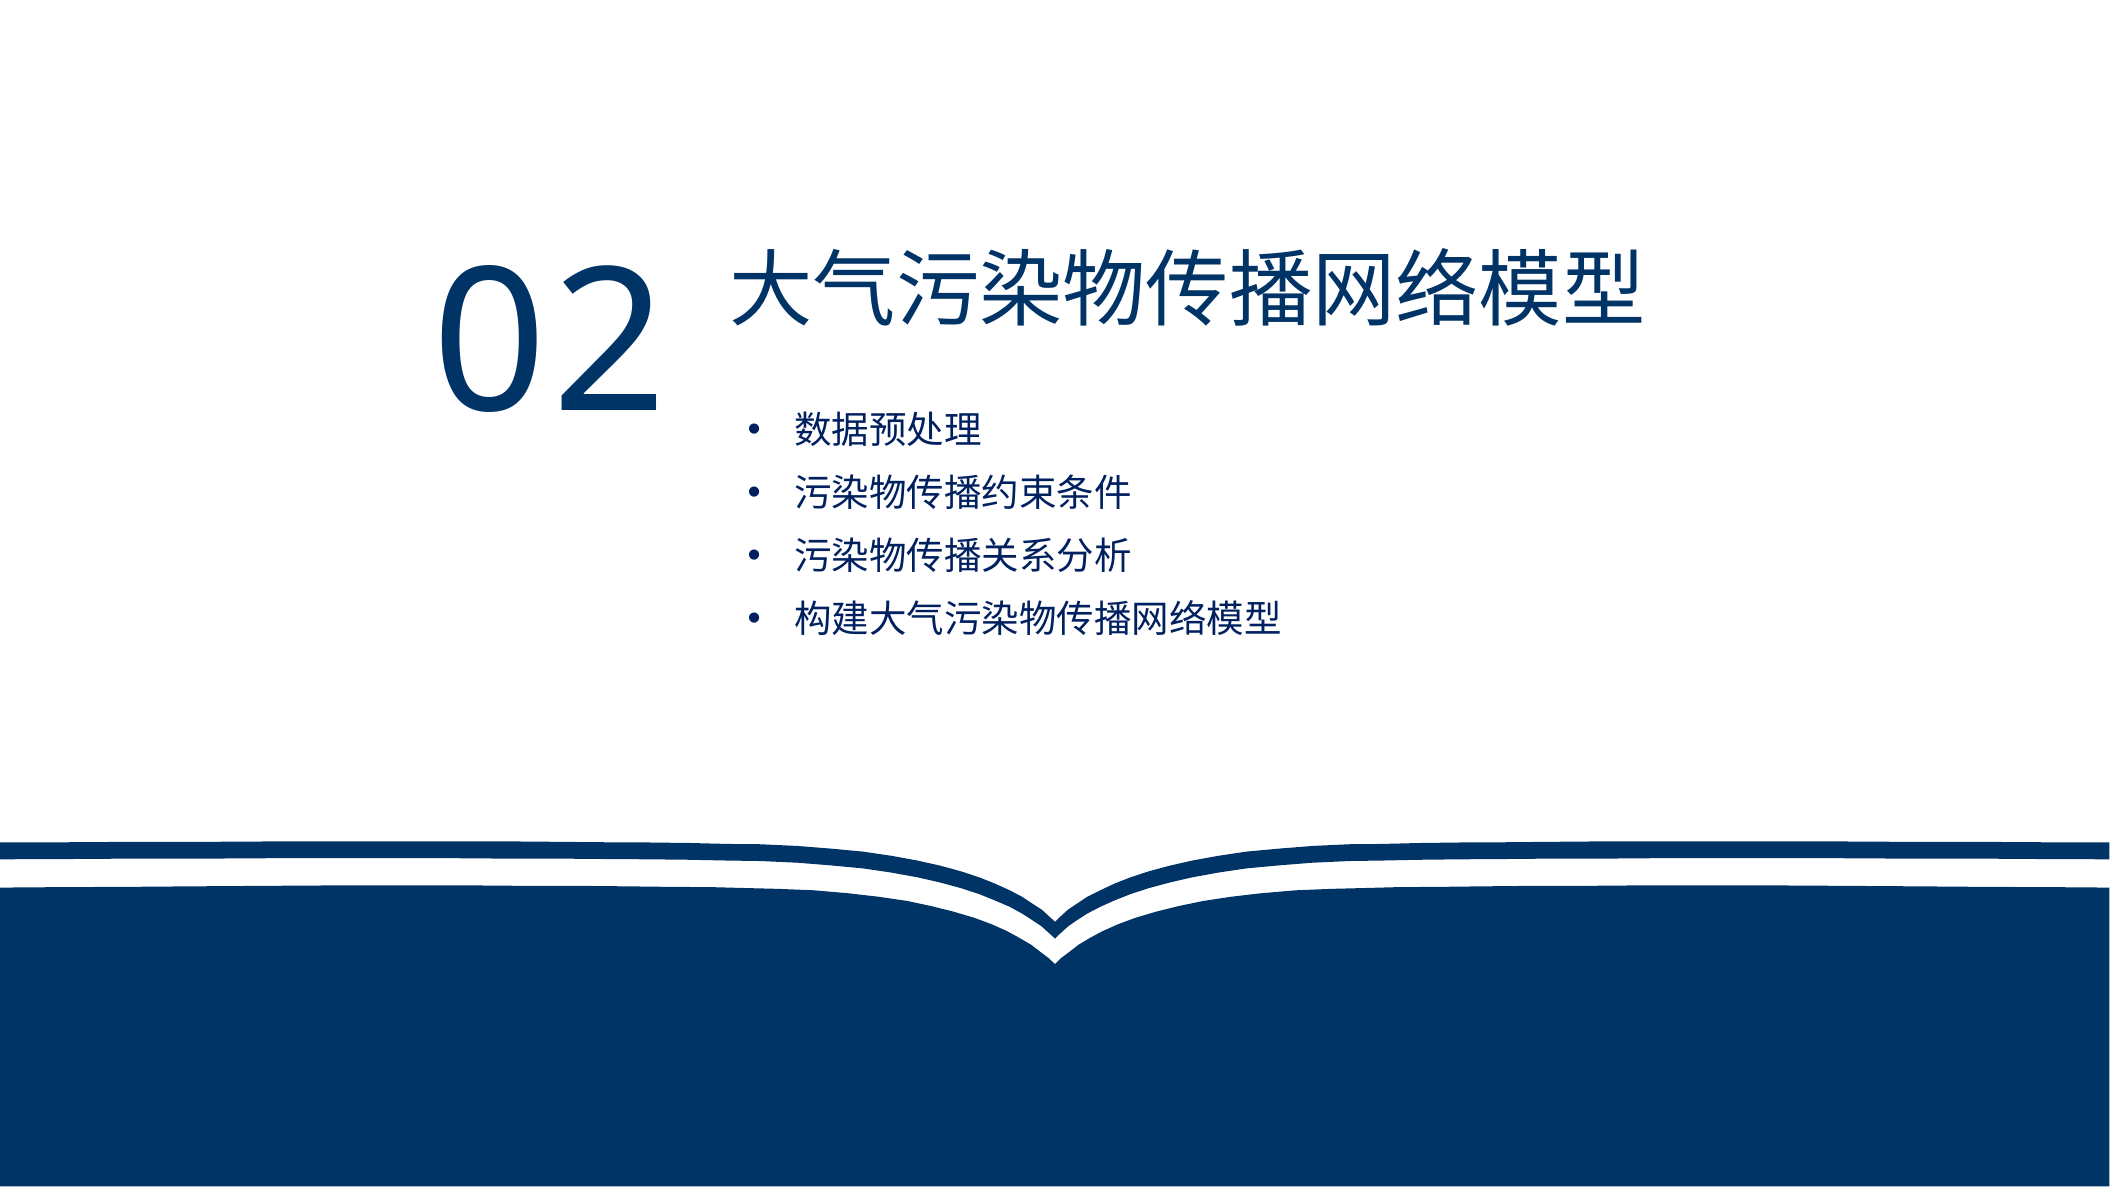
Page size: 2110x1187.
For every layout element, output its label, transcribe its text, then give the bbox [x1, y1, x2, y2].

text_box [0, 885, 2110, 1187]
text_box 数据预处理 污染物传播约束条件 污染物传播关系分析 构建大气污染物传播网络模型 [732, 380, 1297, 648]
text_box [0, 841, 2110, 939]
text_box 02 [369, 203, 730, 459]
text_box 大气污染物传播网络模型 [730, 235, 1829, 336]
